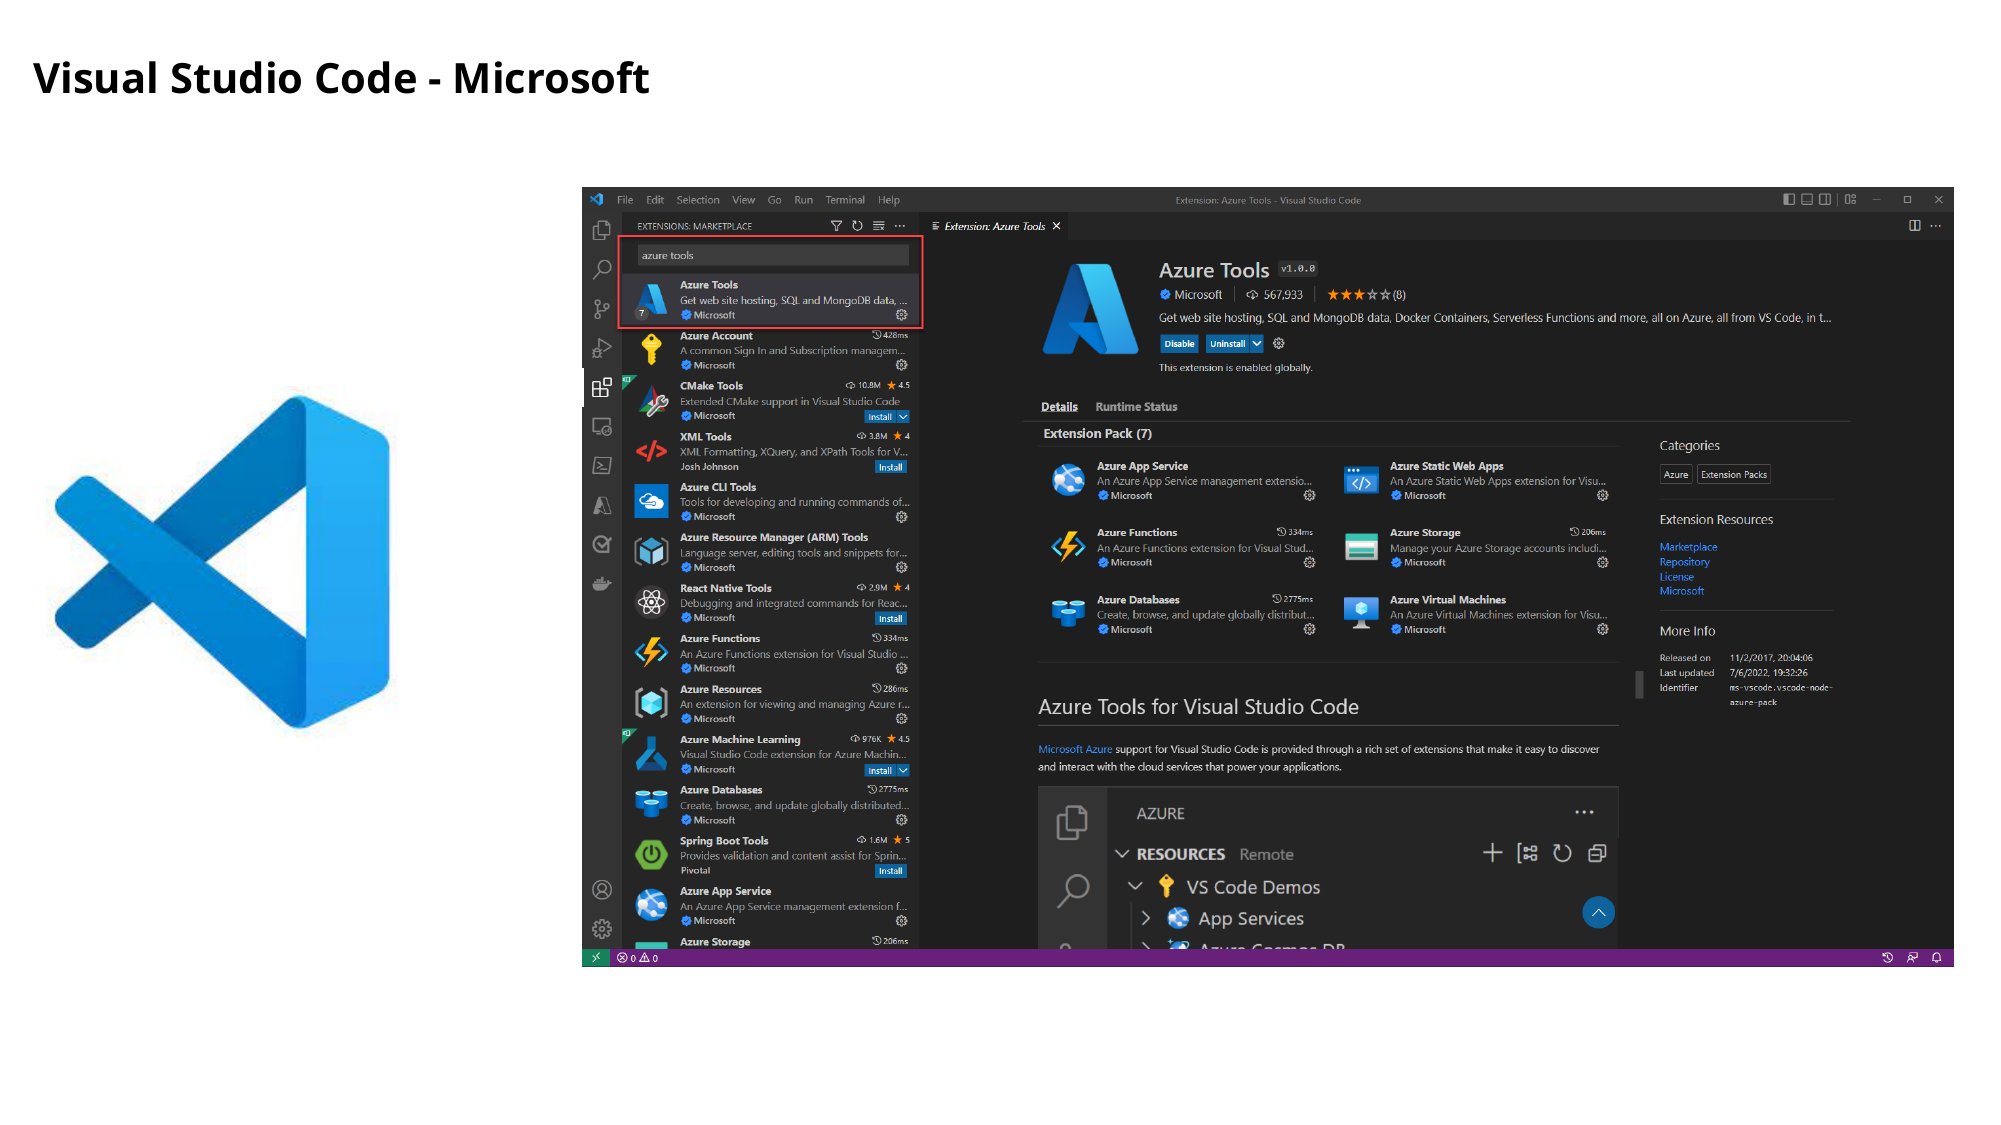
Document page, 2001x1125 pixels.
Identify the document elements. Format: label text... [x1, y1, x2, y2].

text_box Visual Studio Code - Microsoft [18, 44, 1921, 110]
picture [582, 187, 1954, 967]
picture [46, 386, 399, 739]
